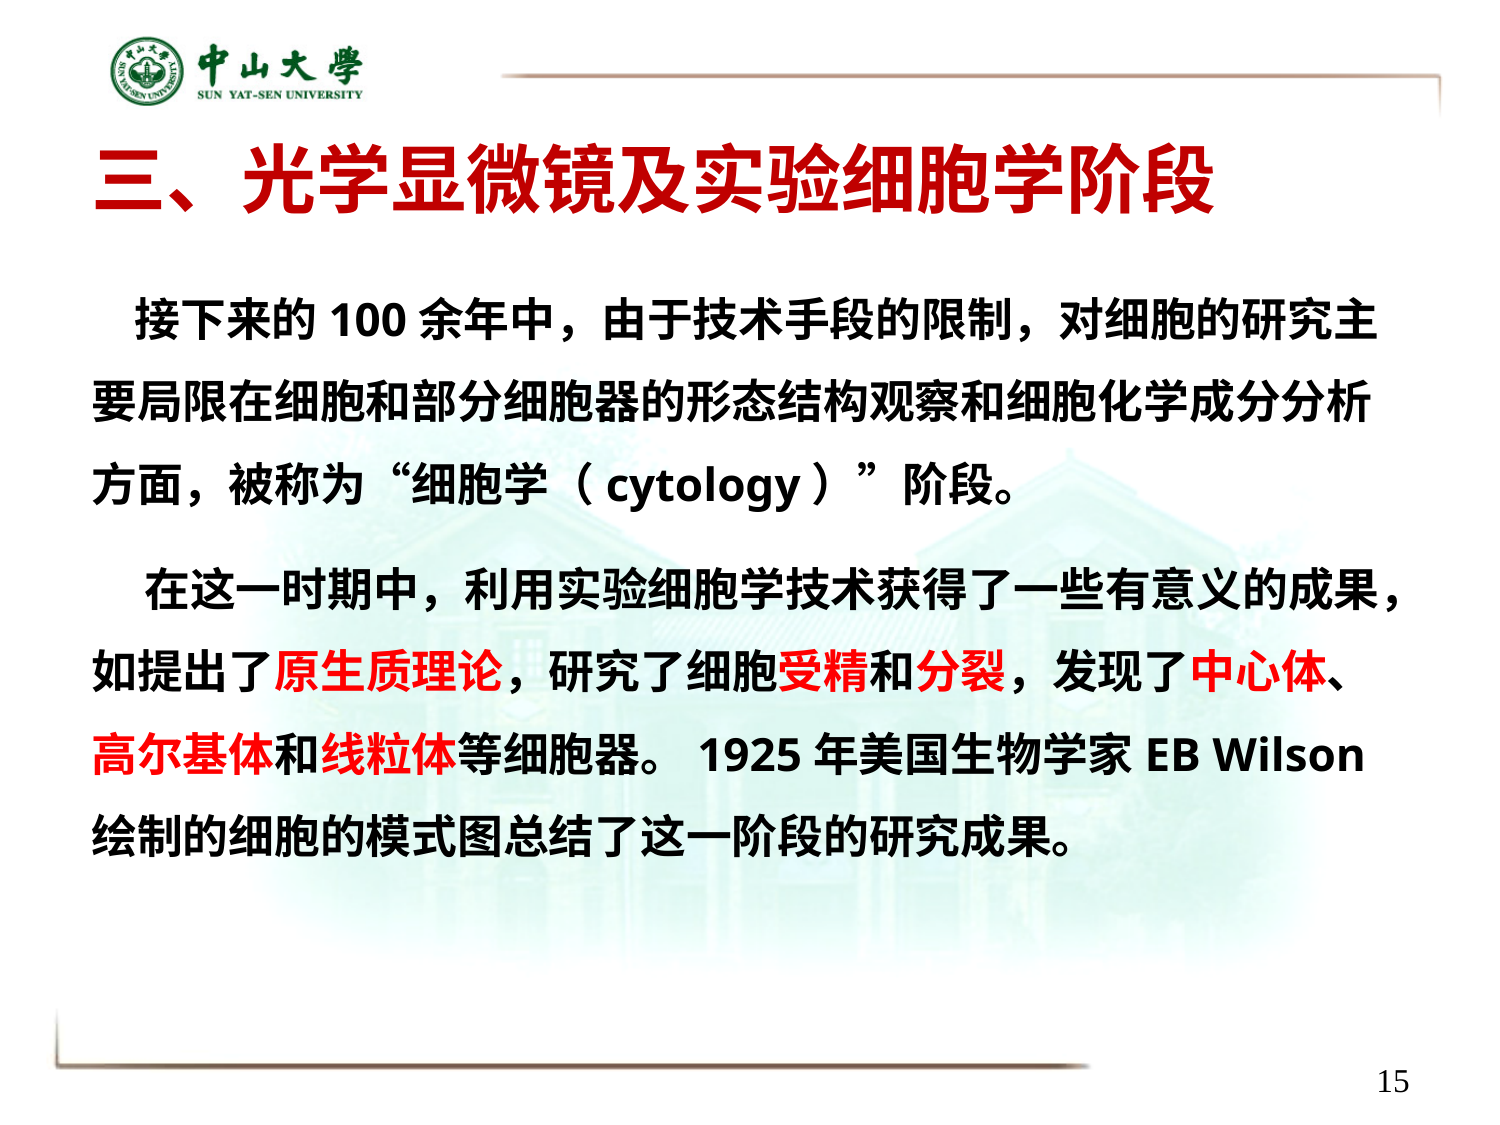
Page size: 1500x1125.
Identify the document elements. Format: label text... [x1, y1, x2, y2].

text_box 三、光学显微镜及实验细胞学阶段 [76, 125, 1348, 231]
slide_number 15 [1074, 1051, 1426, 1125]
picture [0, 994, 1125, 1081]
picture [89, 27, 373, 110]
text_box 接下来的100余年中，由于技术手段的限制，对细胞的研究主要局限在细胞和部分细胞器的形态结构观察和细胞化学成分分析方面，被称为“细胞学（cytology）”阶段。 在这一时期中，利用实验细胞学技术获得了一些有意义的成果，如提出了原生质理论，研究了细胞受精和分裂，发现了中心体、高尔基体和线粒体等细胞器。1925年美国生物学家EB Wilson绘制的细胞的模式图总结了这一阶段的研究成果。 [76, 255, 1427, 871]
